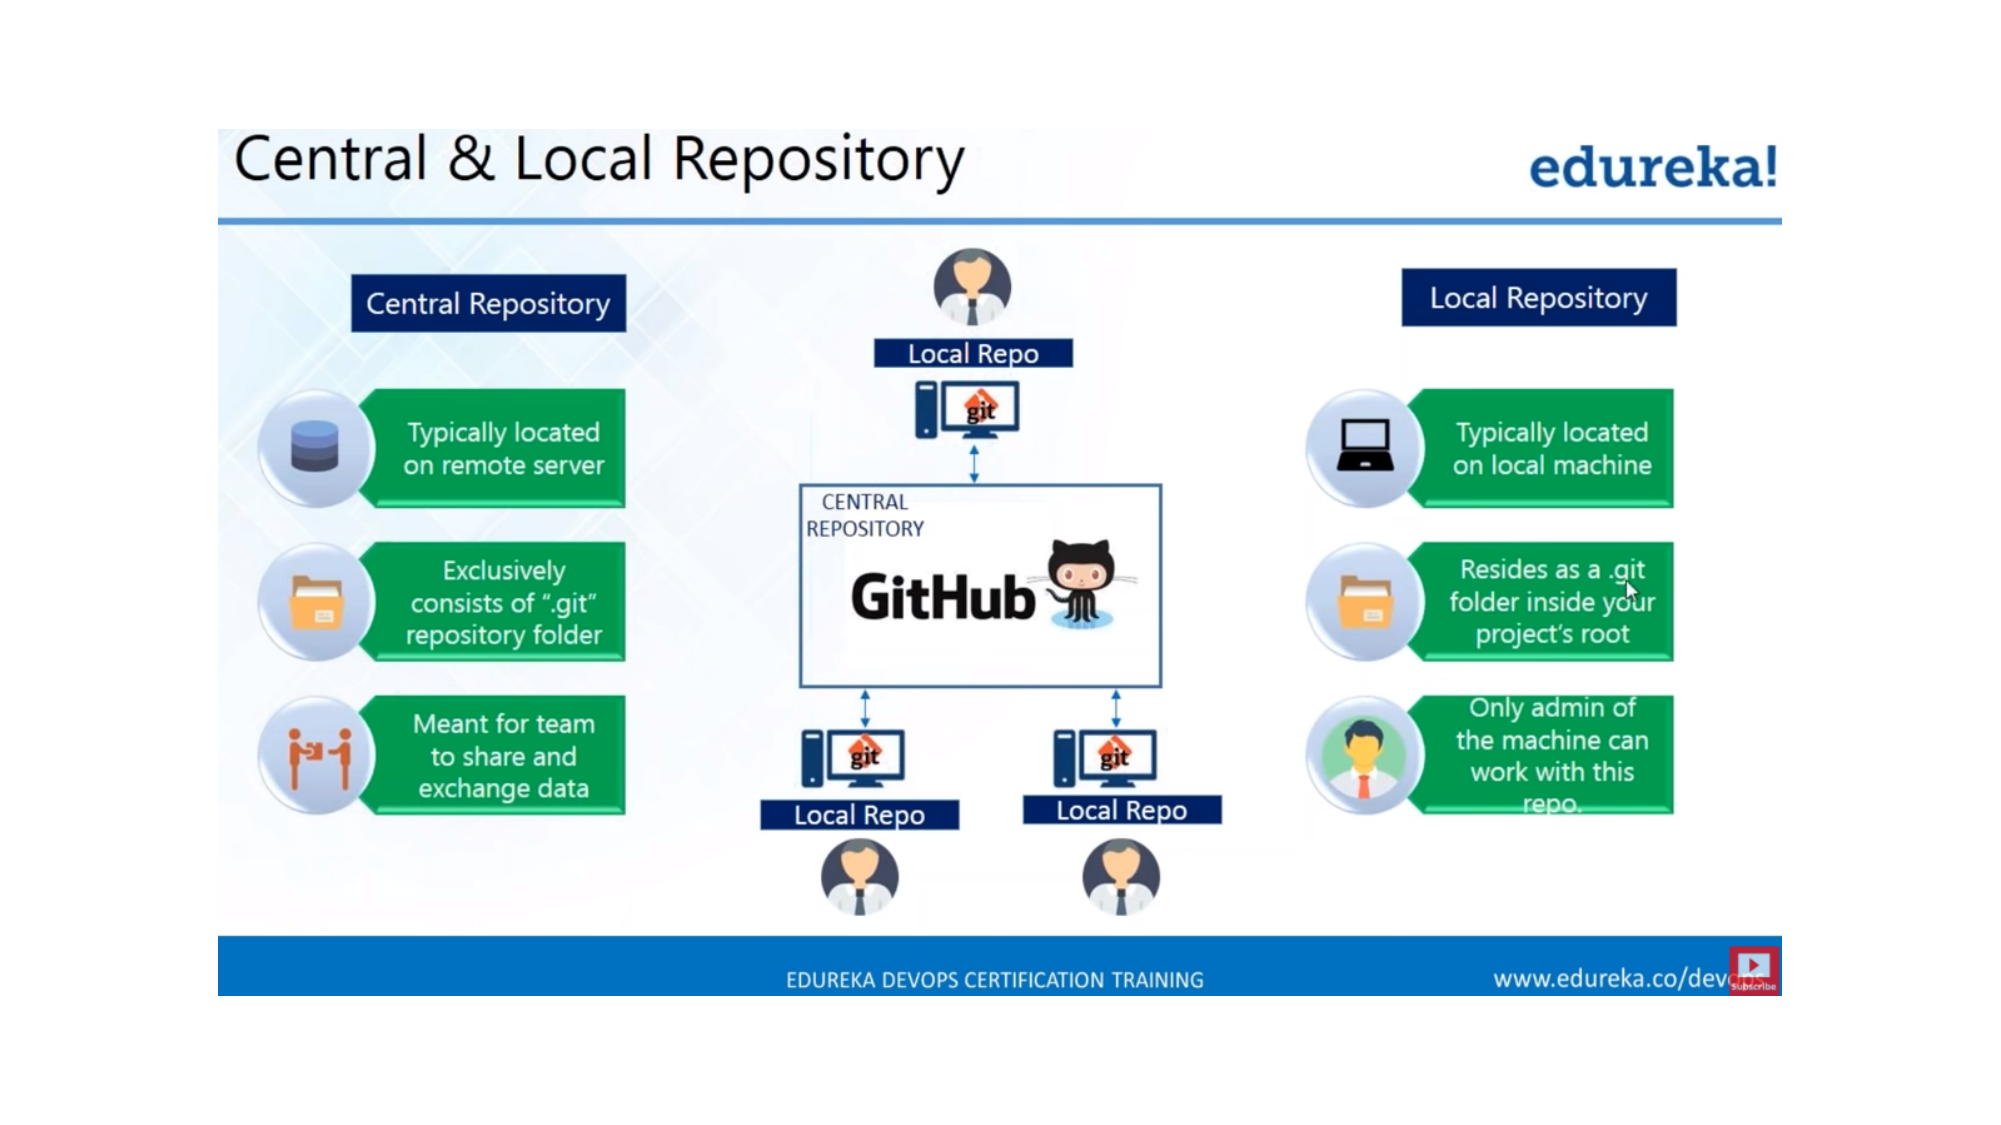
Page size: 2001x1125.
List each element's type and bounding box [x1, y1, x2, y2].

picture [218, 129, 1782, 996]
